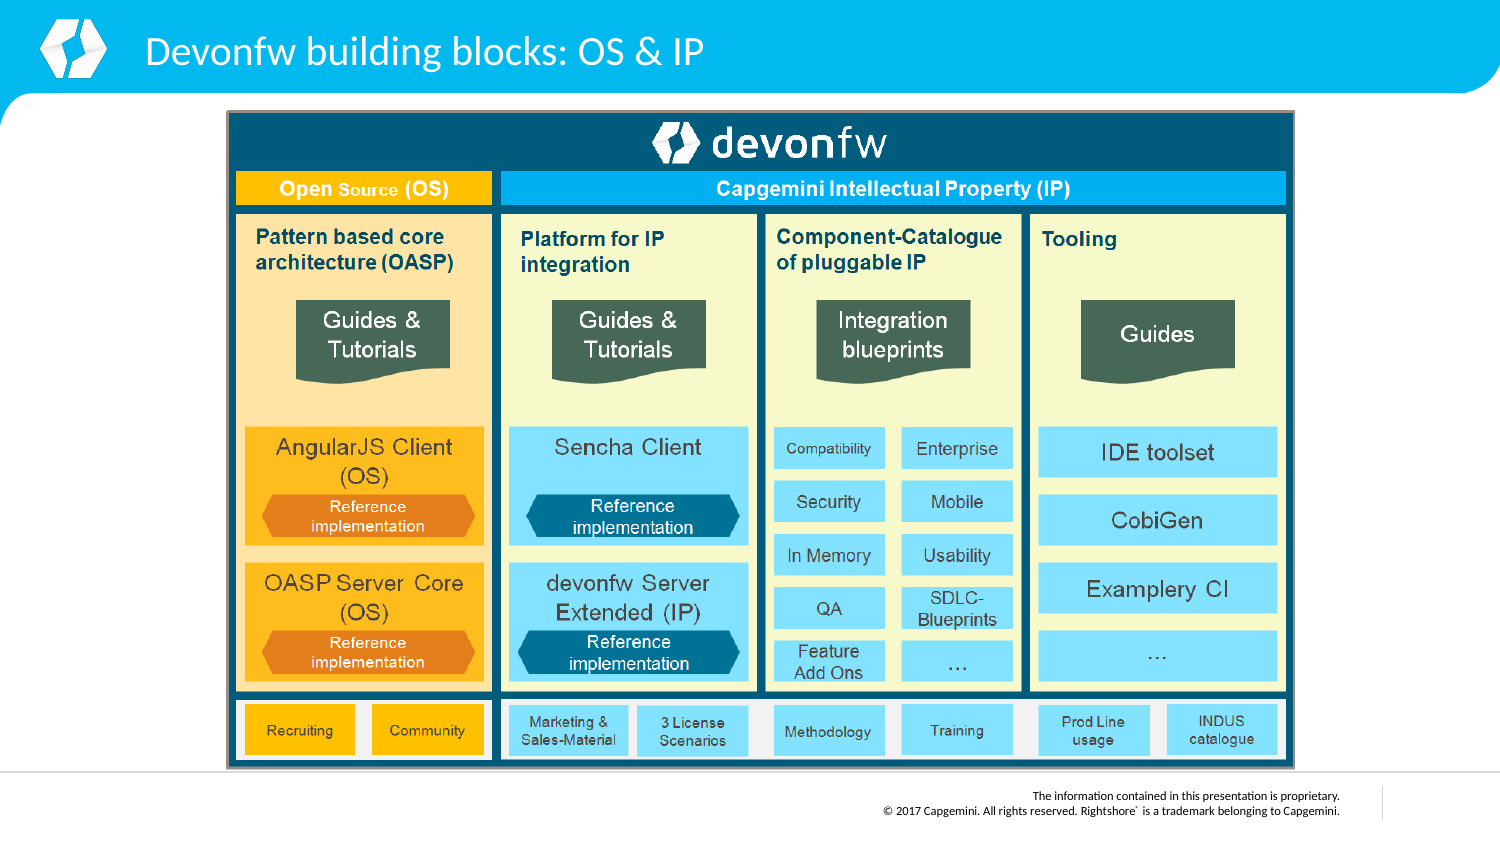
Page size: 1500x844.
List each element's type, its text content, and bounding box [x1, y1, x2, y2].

picture [41, 20, 78, 78]
title Devonfw building blocks: OS & IP [130, 0, 1357, 97]
picture [69, 20, 106, 78]
picture [225, 106, 1295, 771]
